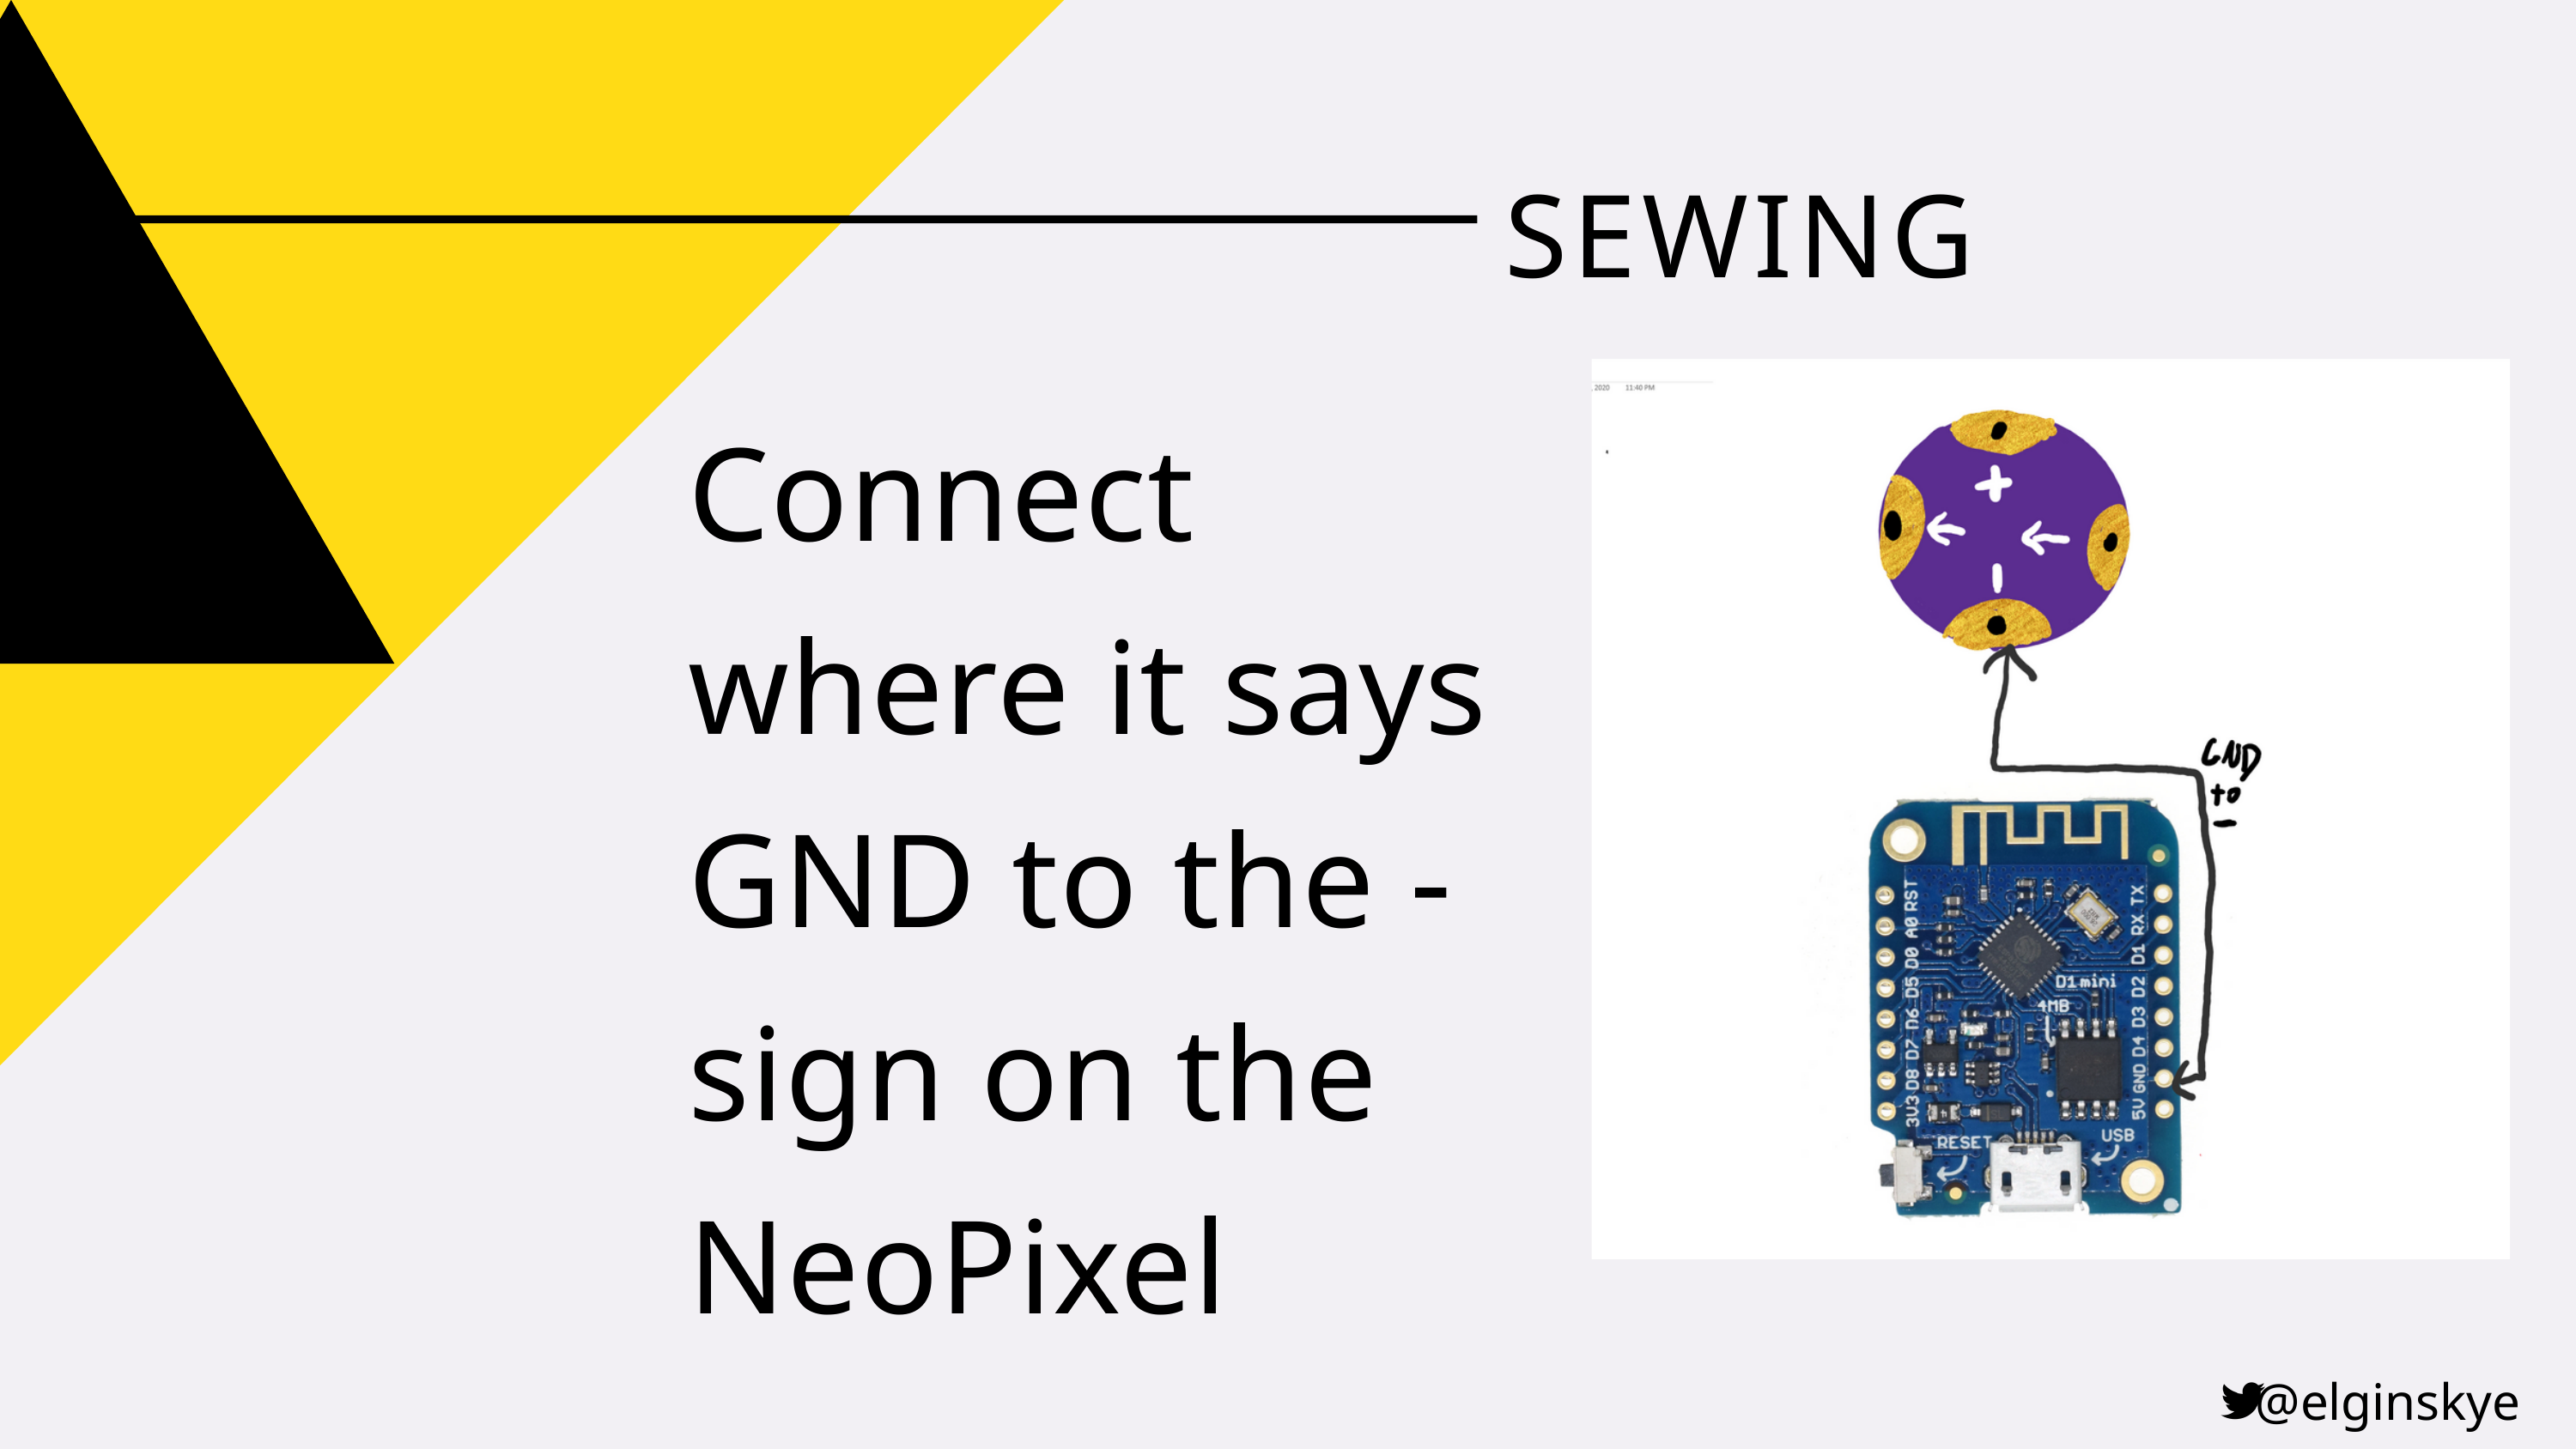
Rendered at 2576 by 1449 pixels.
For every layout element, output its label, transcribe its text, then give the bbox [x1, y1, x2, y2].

text_box Connect where it says GND to the - sign on the NeoPixel [688, 373, 1563, 1340]
picture [1591, 359, 2511, 1259]
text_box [0, 0, 1066, 1065]
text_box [2141, 1367, 2576, 1429]
text_box [1070, 215, 1478, 224]
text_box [1504, 163, 2576, 301]
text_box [0, 0, 395, 664]
